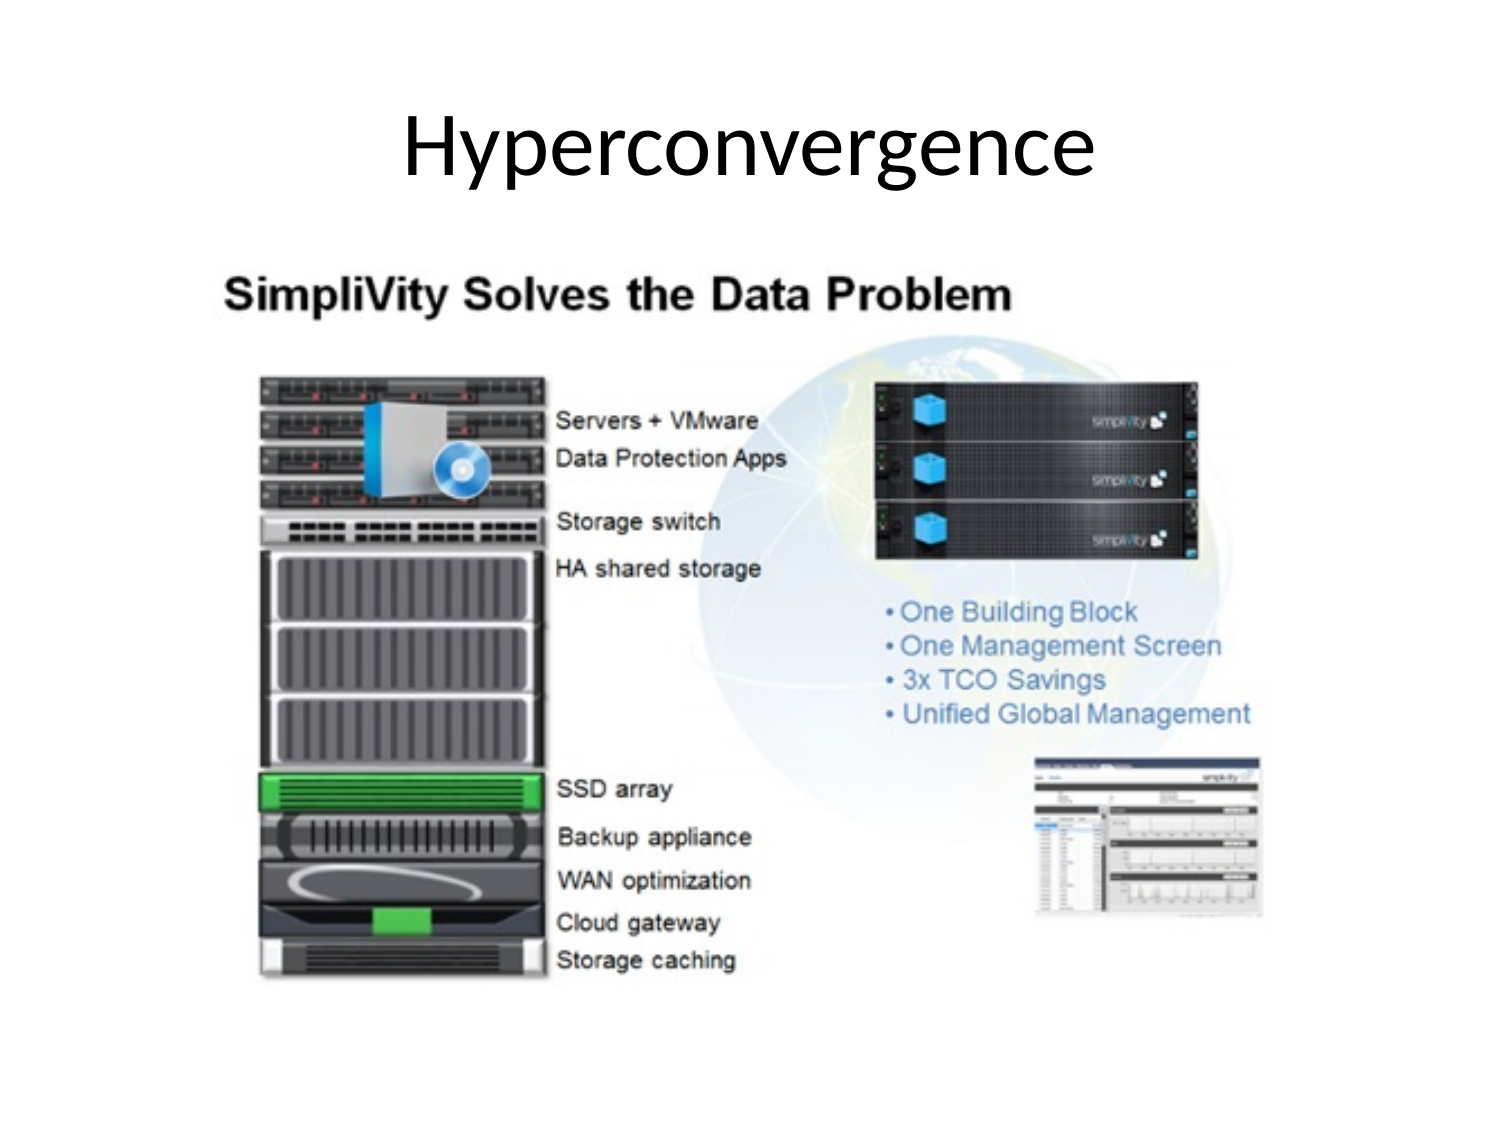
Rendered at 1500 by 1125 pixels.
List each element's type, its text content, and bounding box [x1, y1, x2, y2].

picture [196, 250, 1304, 989]
title Hyperconvergence [75, 45, 1425, 233]
